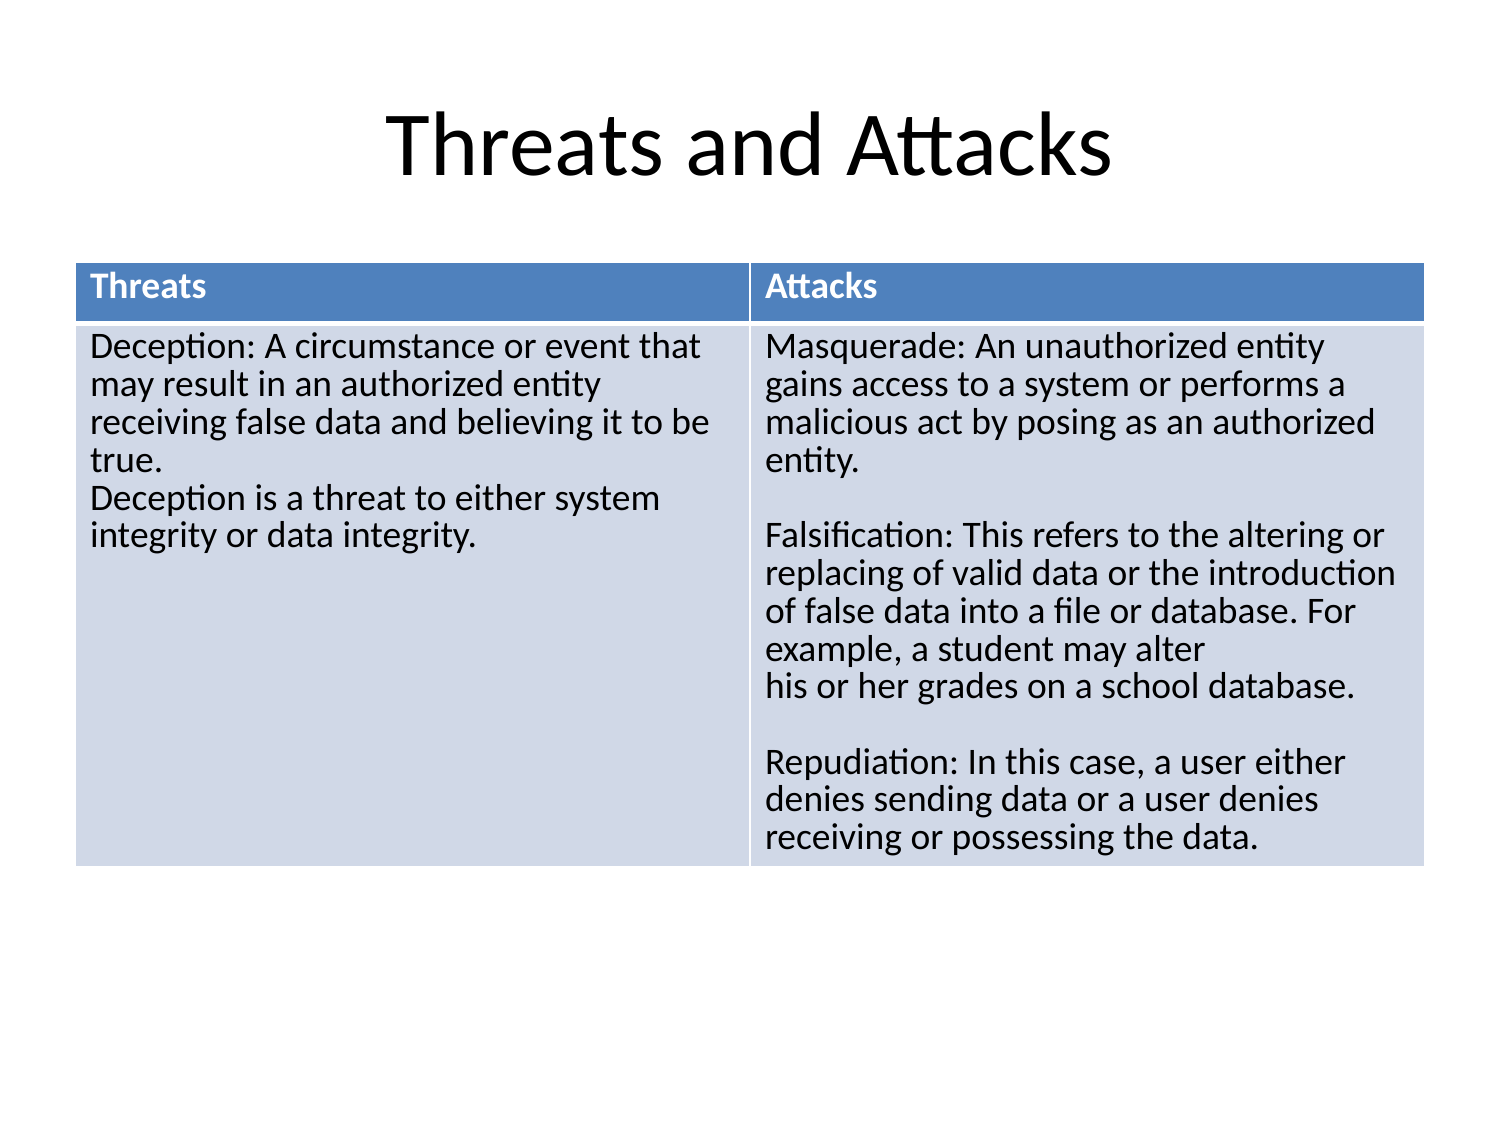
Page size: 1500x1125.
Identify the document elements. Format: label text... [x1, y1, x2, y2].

table_header Threats [76, 263, 749, 321]
table_header Attacks [751, 263, 1424, 321]
table_cell Deception: A circumstance or event that may result in an authorized entity receiving false data and believing it to be true. Deception is a threat to either system integrity or data integrity. [76, 326, 749, 866]
title Threats and Attacks [75, 45, 1425, 233]
table_cell Masquerade: An unauthorized entity gains access to a system or performs a malicious act by posing as an authorized entity. Falsification: This refers to the altering or replacing of valid data or the introduction of false data into a file or database. For example, a student may alter his or her grades on a school database. Repudiation: In this case, a user either denies sending data or a user denies receiving or possessing the data. [751, 326, 1424, 866]
